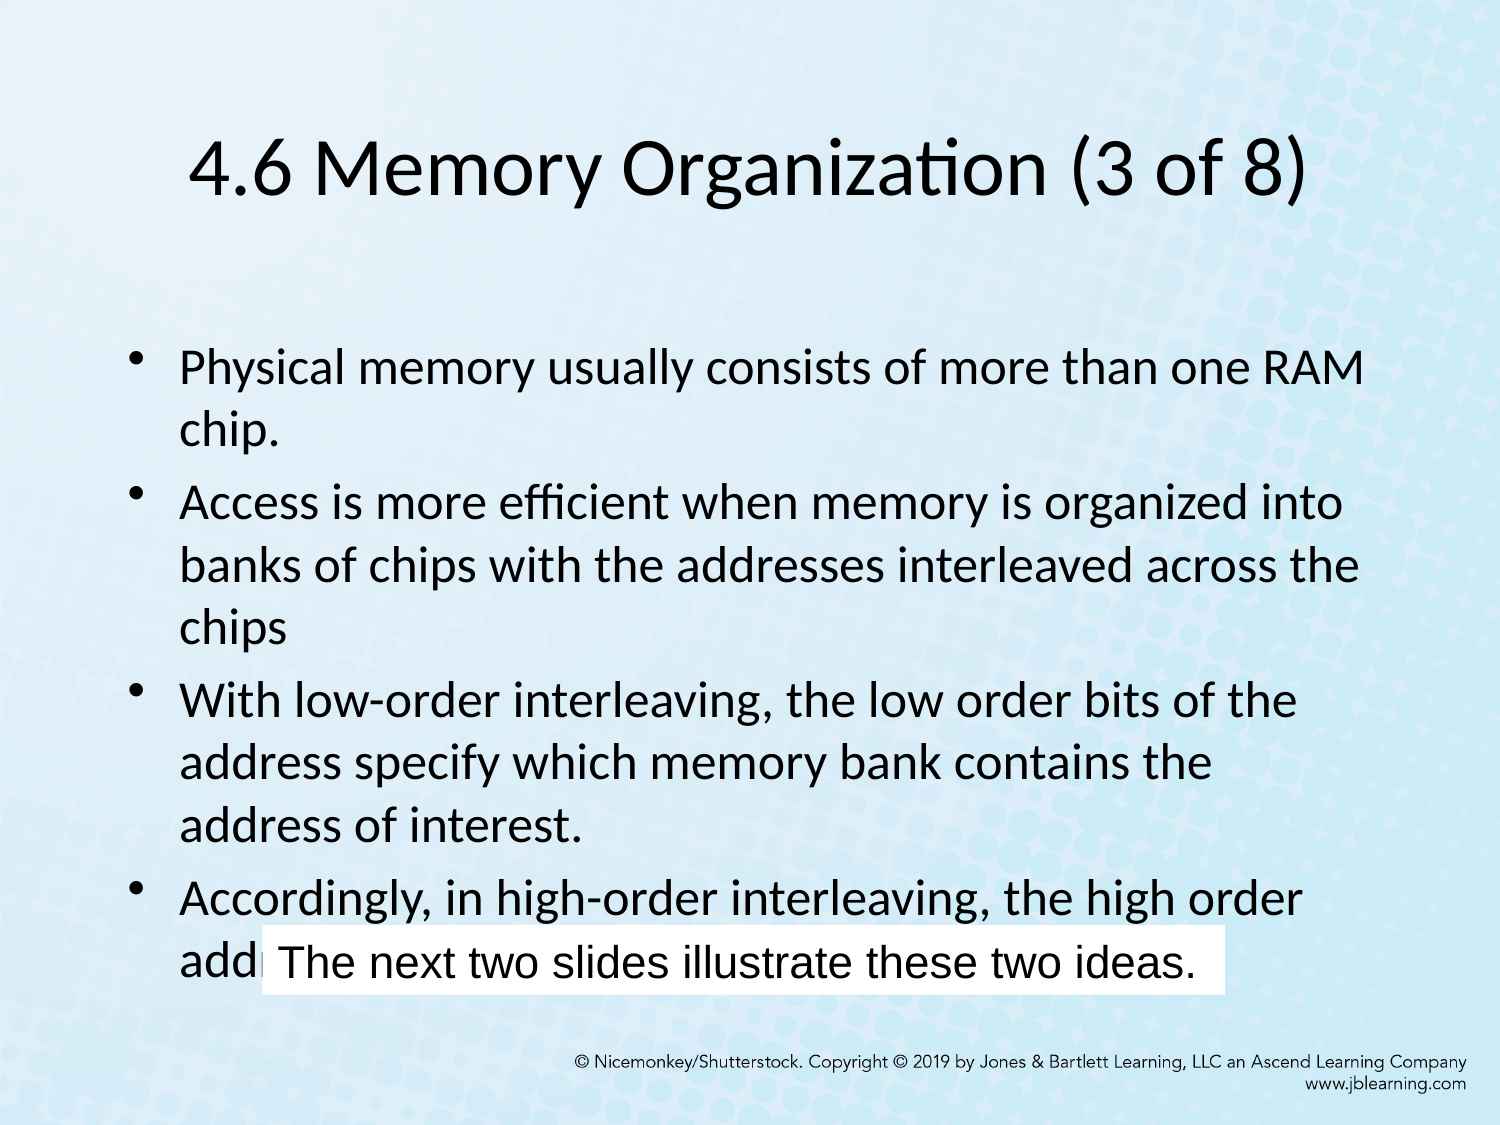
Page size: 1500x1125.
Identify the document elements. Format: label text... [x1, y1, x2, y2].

list Physical memory usually consists of more than one RAM chip. Access is more efficient when memory is organized into banks of chips with the addresses interleaved across the chips With low-order interleaving, the low order bits of the address specify which memory bank contains the address of interest. Accordingly, in high-order interleaving, the high order address bits specify the memory bank. [112, 324, 1388, 1000]
picture [0, 0, 1500, 1125]
text_box The next two slides illustrate these two ideas. [262, 925, 1225, 995]
title 4.6 Memory Organization (3 of 8) [112, 62, 1388, 263]
